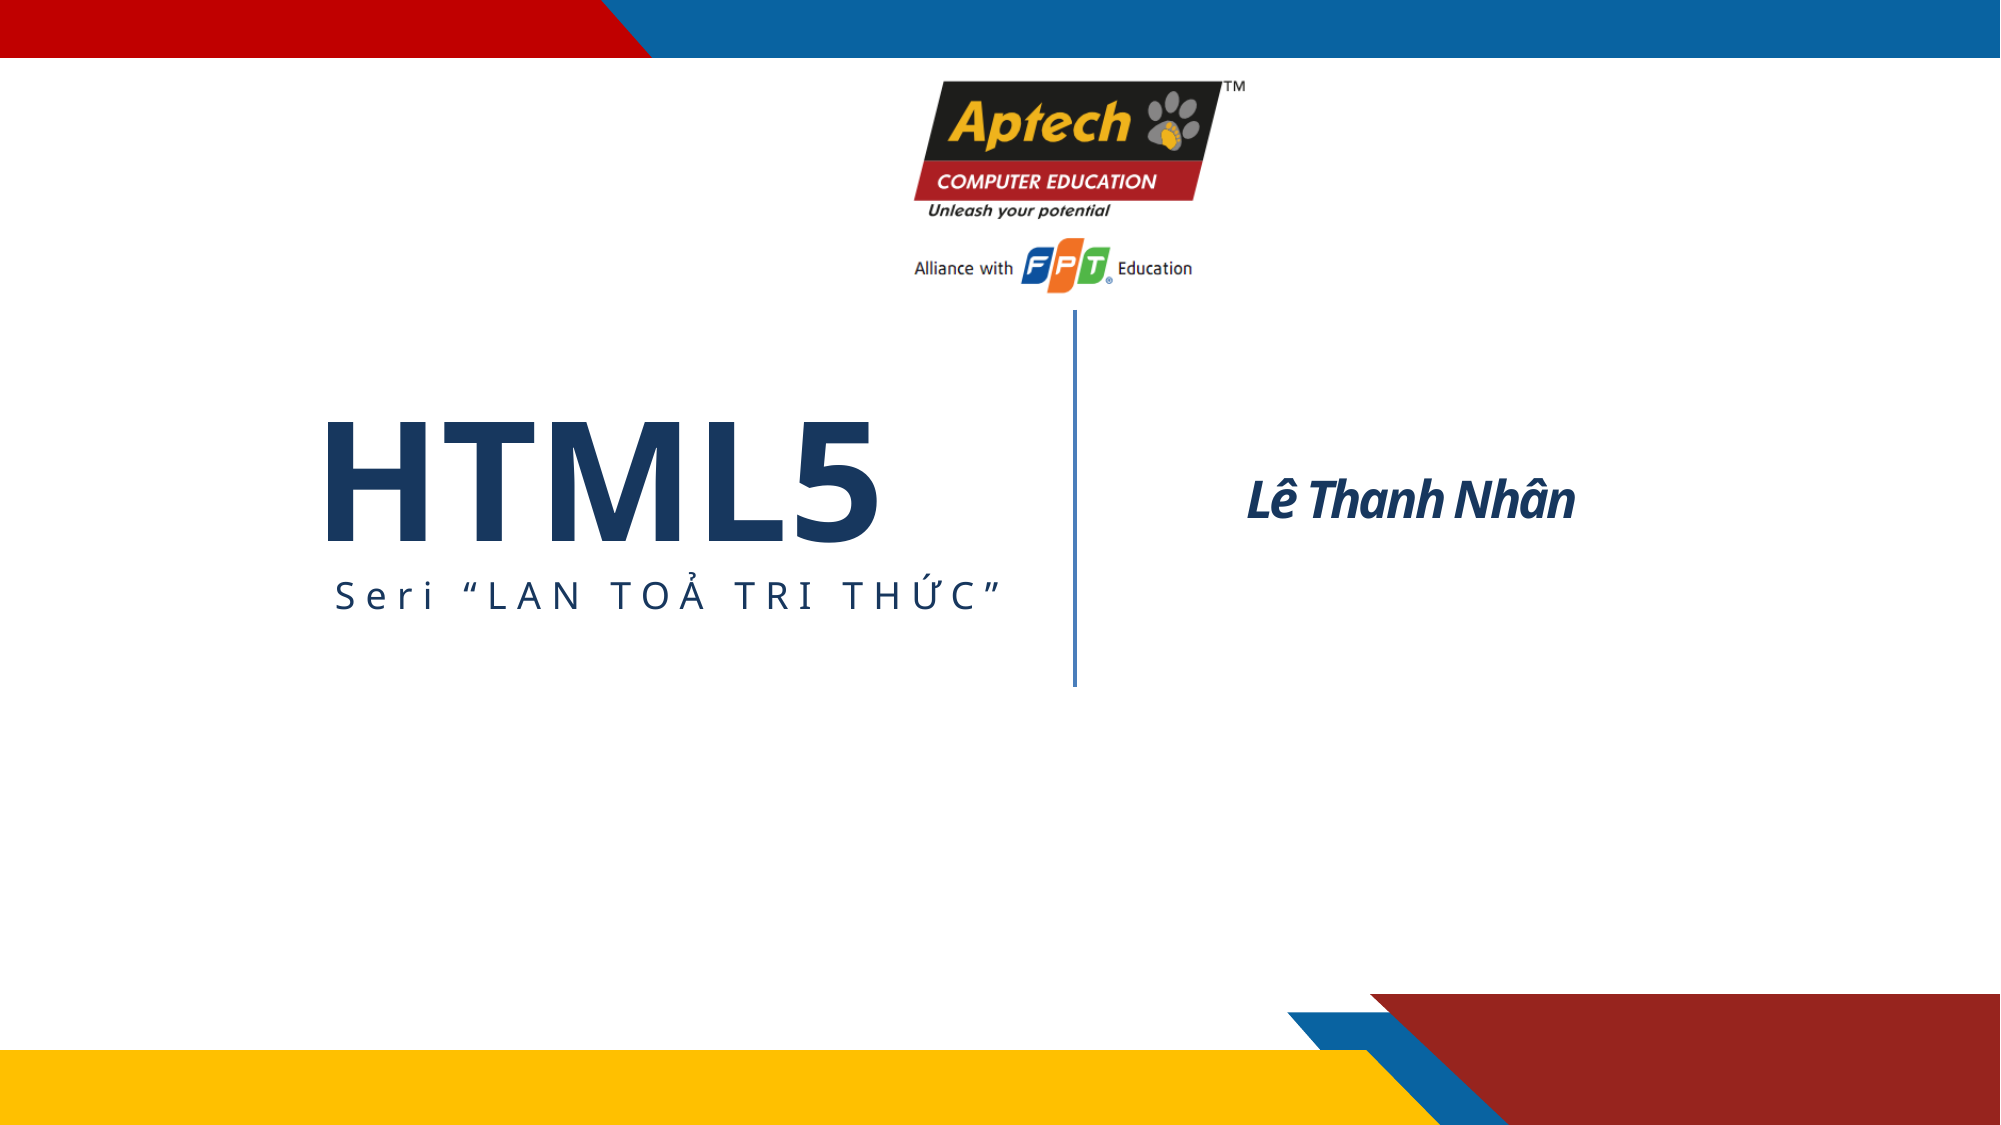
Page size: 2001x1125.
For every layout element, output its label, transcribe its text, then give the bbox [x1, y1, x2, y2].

text_box Seri “LAN TOẢ TRI THỨC” [109, 568, 1000, 618]
text_box HTML5 [312, 355, 1057, 576]
text_box Lê Thanh Nhân [1244, 466, 1803, 530]
picture [908, 71, 1251, 301]
